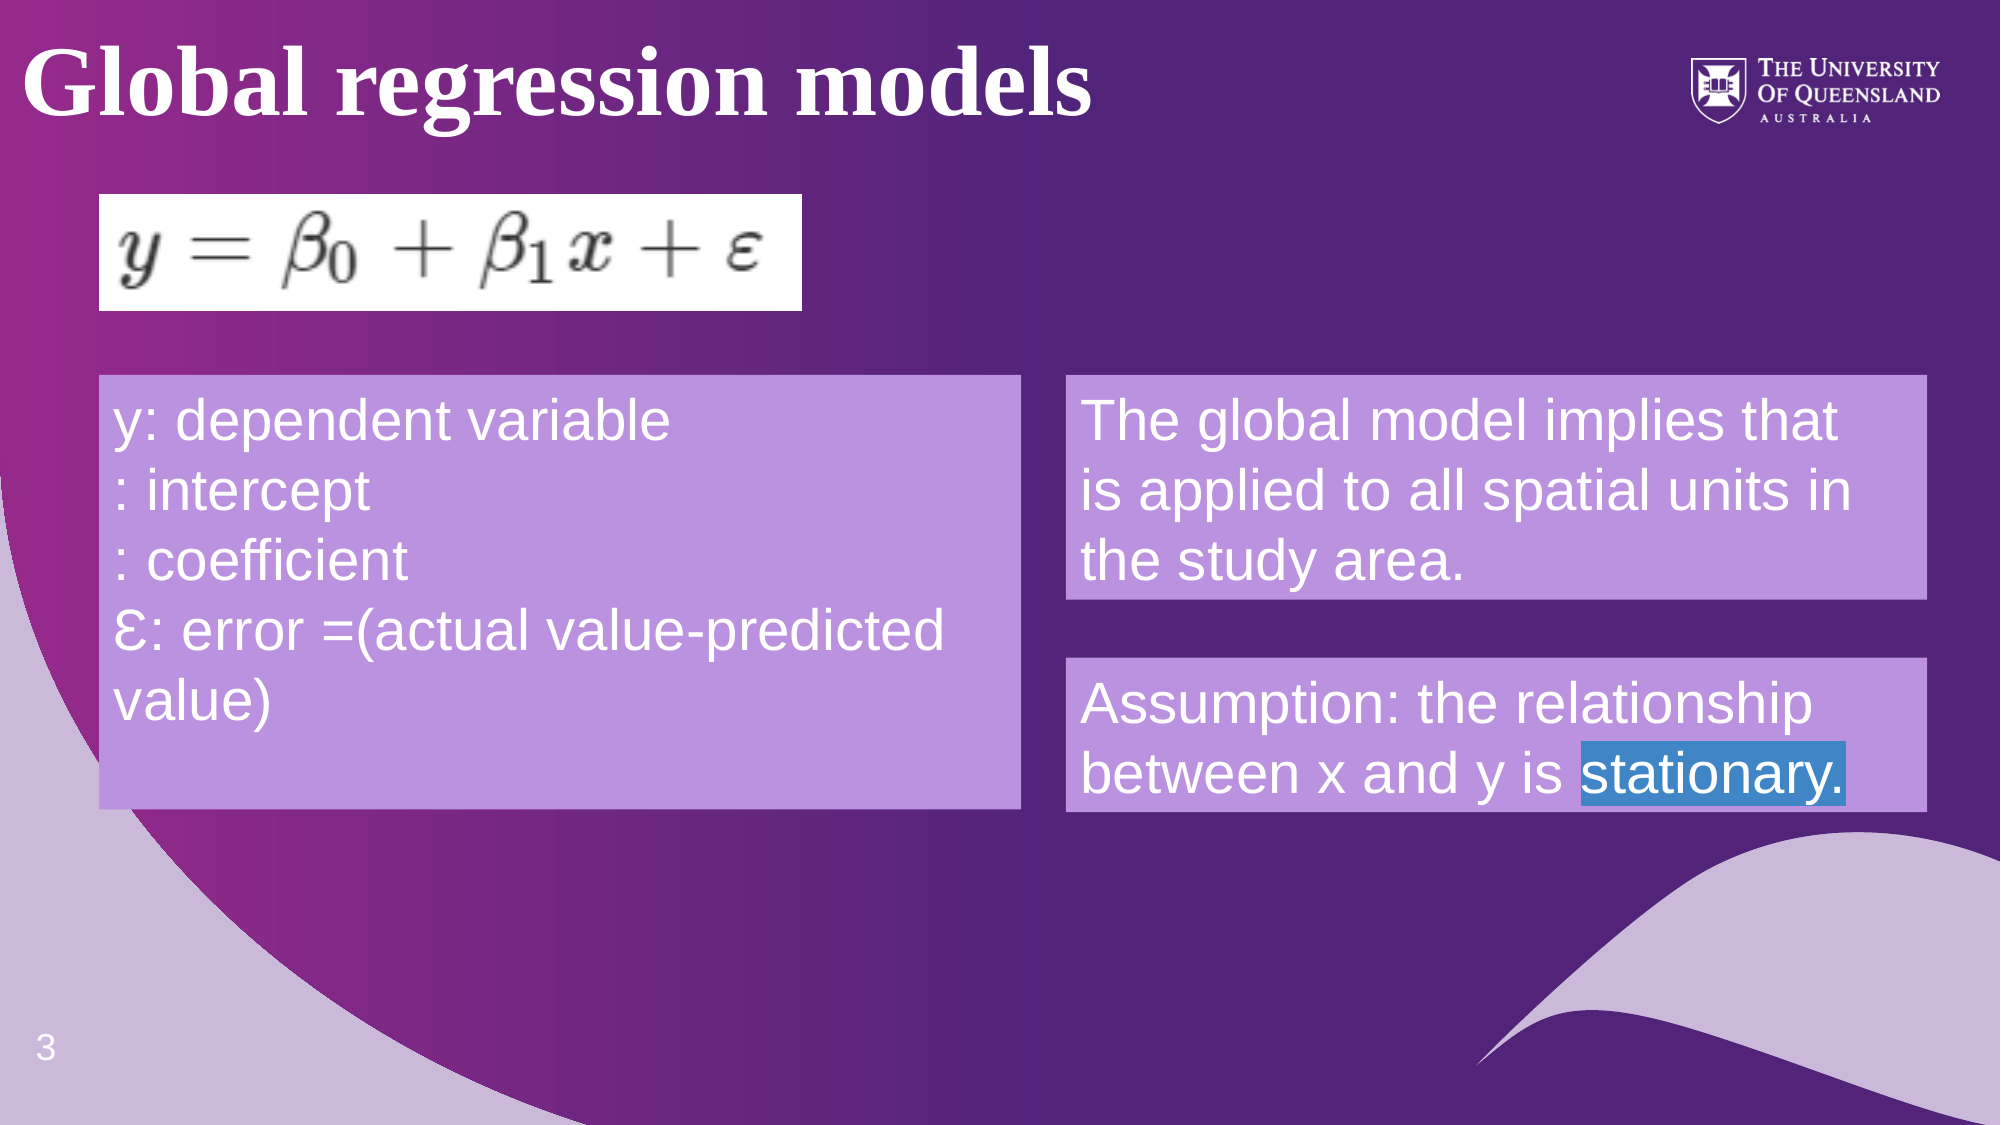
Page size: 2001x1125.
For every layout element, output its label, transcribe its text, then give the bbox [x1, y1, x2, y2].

text_box Global regression models [20, 29, 1784, 242]
text_box 3 [20, 1015, 141, 1076]
picture [1784, 58, 1940, 124]
text_box Assumption: the relationship between x and y is stationary. [1065, 657, 1928, 813]
picture [99, 194, 802, 311]
